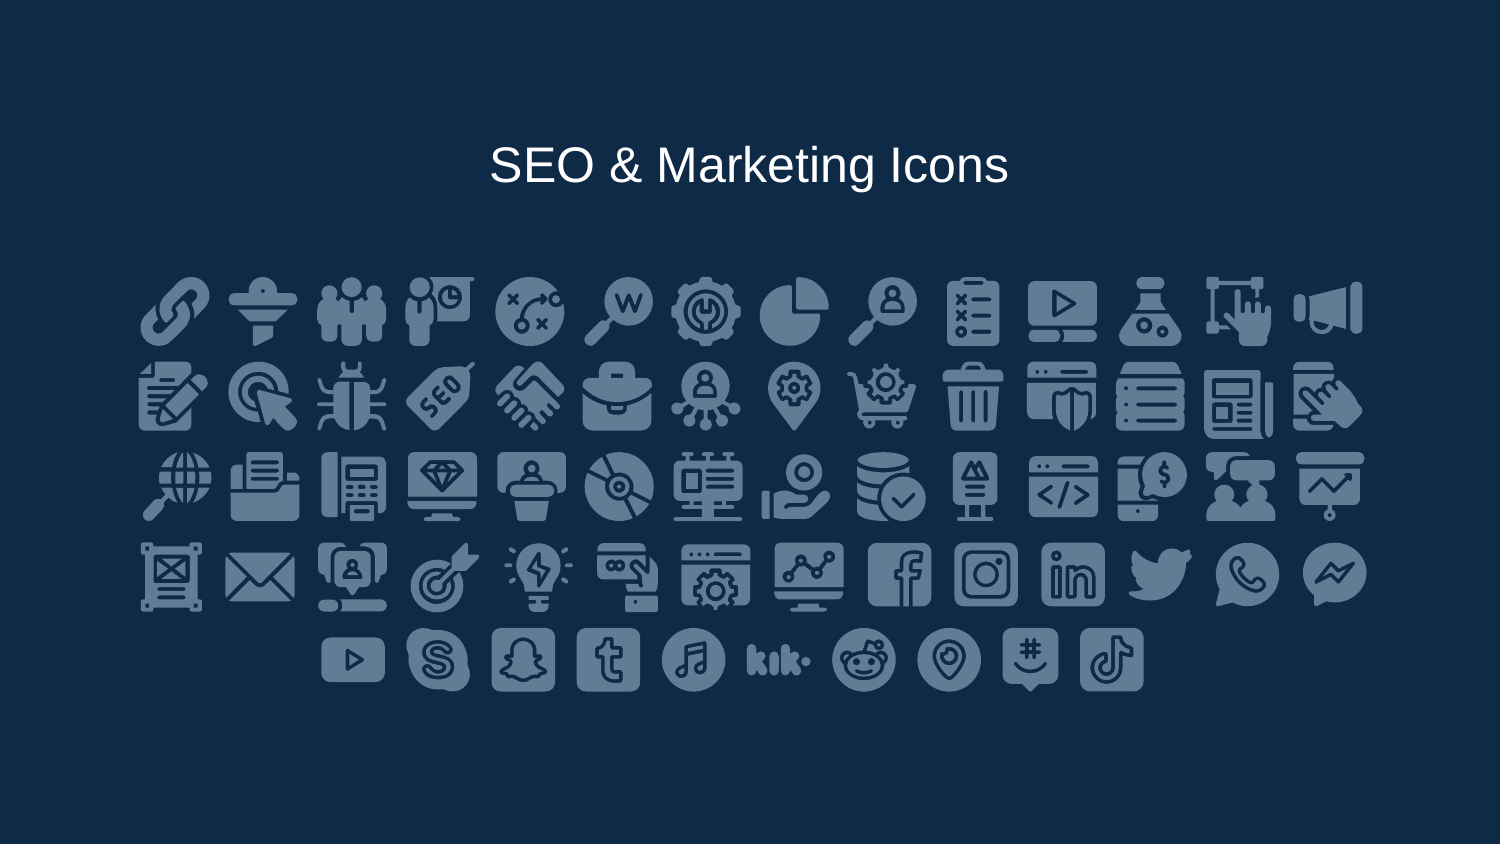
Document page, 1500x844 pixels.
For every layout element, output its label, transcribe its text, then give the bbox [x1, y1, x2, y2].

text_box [406, 627, 471, 692]
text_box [584, 451, 654, 522]
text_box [759, 276, 829, 347]
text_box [1293, 281, 1363, 335]
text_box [317, 542, 388, 612]
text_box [316, 276, 387, 347]
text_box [225, 552, 295, 602]
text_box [596, 542, 659, 613]
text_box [497, 451, 567, 522]
text_box [1128, 548, 1192, 601]
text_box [1041, 542, 1106, 607]
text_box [767, 361, 821, 431]
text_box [1203, 352, 1274, 440]
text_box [1026, 361, 1097, 431]
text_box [1117, 451, 1188, 522]
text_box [138, 276, 212, 347]
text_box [407, 451, 478, 522]
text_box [761, 454, 831, 520]
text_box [230, 451, 300, 522]
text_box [1215, 542, 1280, 607]
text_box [226, 276, 300, 347]
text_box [1002, 627, 1059, 692]
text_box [405, 361, 476, 431]
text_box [661, 627, 726, 692]
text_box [680, 544, 751, 611]
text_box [1302, 542, 1367, 607]
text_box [320, 637, 386, 683]
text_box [867, 542, 932, 607]
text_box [856, 451, 927, 522]
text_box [671, 361, 741, 431]
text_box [1293, 451, 1367, 522]
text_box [917, 627, 982, 692]
text_box SEO & Marketing Icons [171, 117, 1328, 198]
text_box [140, 542, 203, 612]
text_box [1079, 627, 1144, 692]
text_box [746, 643, 811, 676]
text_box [1205, 451, 1276, 522]
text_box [503, 542, 574, 613]
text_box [671, 276, 741, 347]
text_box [1115, 361, 1186, 431]
text_box [584, 277, 653, 346]
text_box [1116, 276, 1185, 347]
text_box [946, 276, 1000, 347]
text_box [1292, 361, 1364, 431]
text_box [846, 363, 917, 429]
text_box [672, 451, 744, 522]
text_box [845, 276, 918, 347]
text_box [576, 627, 641, 692]
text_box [831, 627, 897, 692]
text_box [494, 361, 566, 431]
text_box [1028, 455, 1099, 518]
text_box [952, 451, 998, 522]
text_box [773, 542, 844, 612]
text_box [405, 276, 476, 347]
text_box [228, 361, 298, 431]
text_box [495, 276, 565, 347]
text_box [491, 627, 556, 692]
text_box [1026, 280, 1098, 343]
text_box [410, 542, 481, 613]
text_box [315, 361, 388, 432]
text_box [954, 542, 1019, 607]
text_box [582, 361, 653, 431]
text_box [1206, 276, 1272, 347]
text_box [320, 451, 387, 522]
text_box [142, 451, 212, 522]
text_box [942, 361, 1004, 431]
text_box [138, 361, 212, 431]
